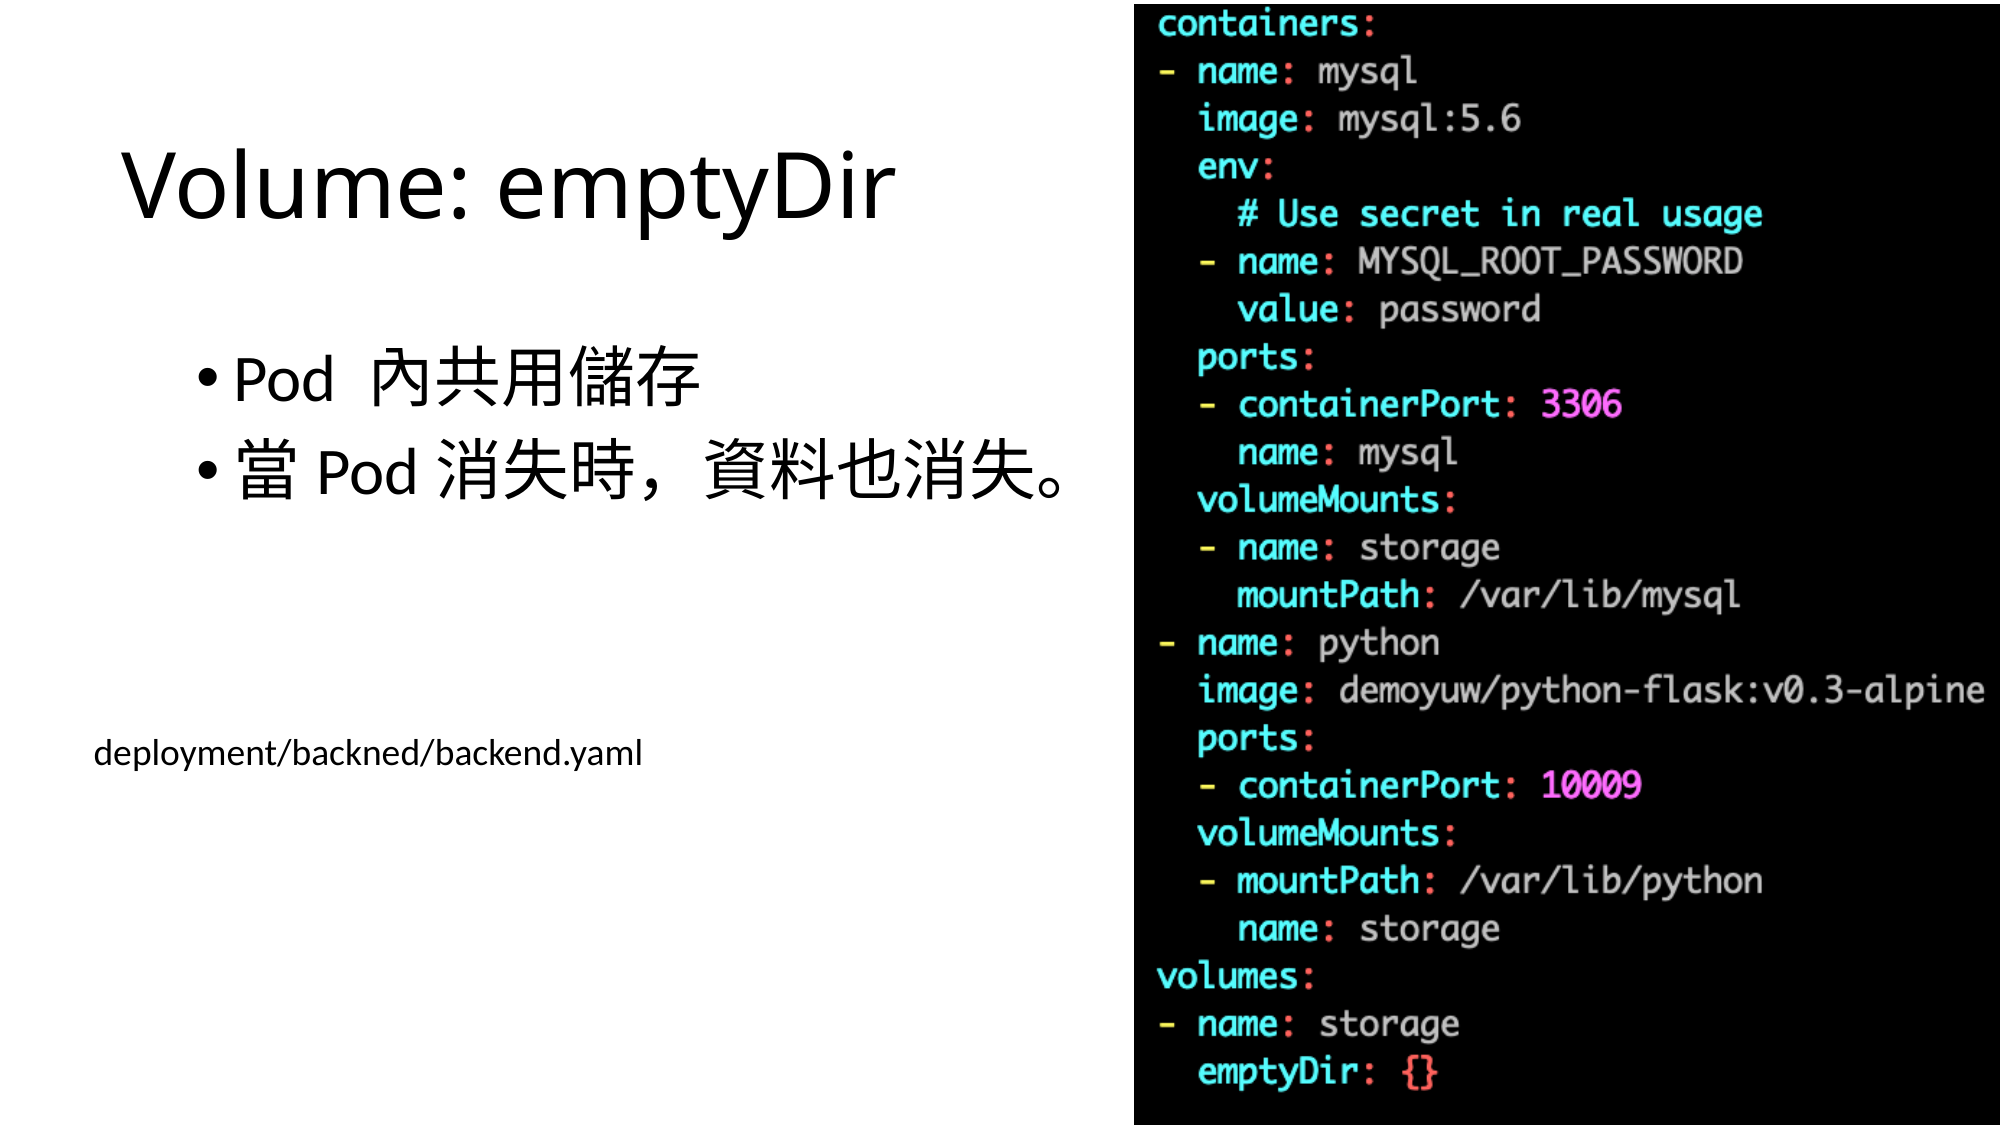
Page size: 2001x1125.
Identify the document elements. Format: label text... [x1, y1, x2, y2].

title Volume: emptyDir [106, 74, 1134, 304]
picture [1134, 4, 2000, 1125]
text_box deployment/backned/backend.yaml [78, 720, 1000, 781]
list Pod 內共用儲存 當Pod消失時，資料也消失。 [181, 336, 1134, 1025]
